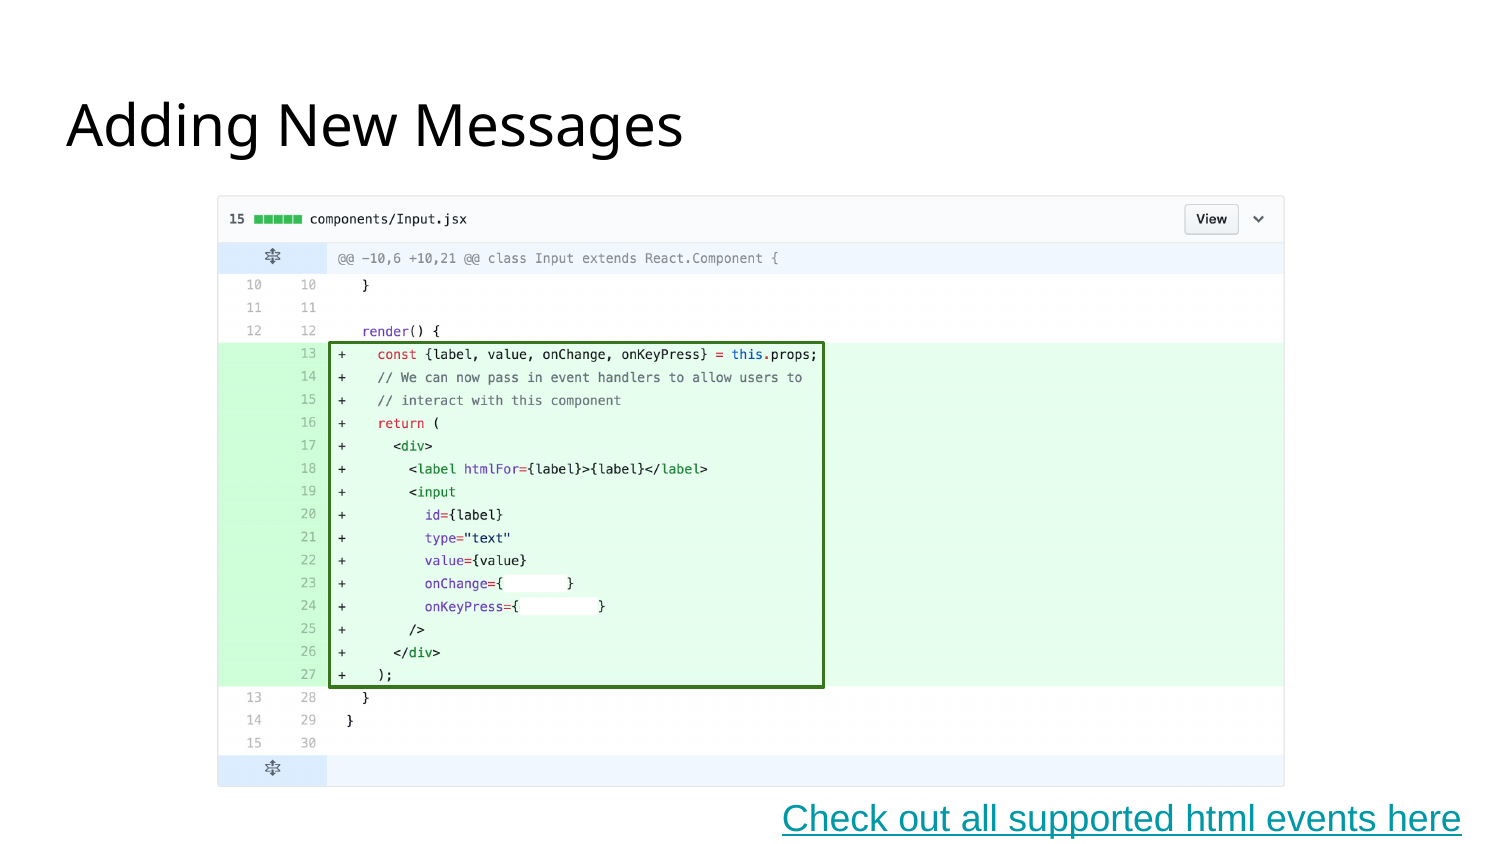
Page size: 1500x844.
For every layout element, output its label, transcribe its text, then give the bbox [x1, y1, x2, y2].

text_box Check out all supported html events here [766, 779, 1499, 832]
picture [212, 192, 1288, 790]
title Adding New Messages [51, 72, 1449, 167]
